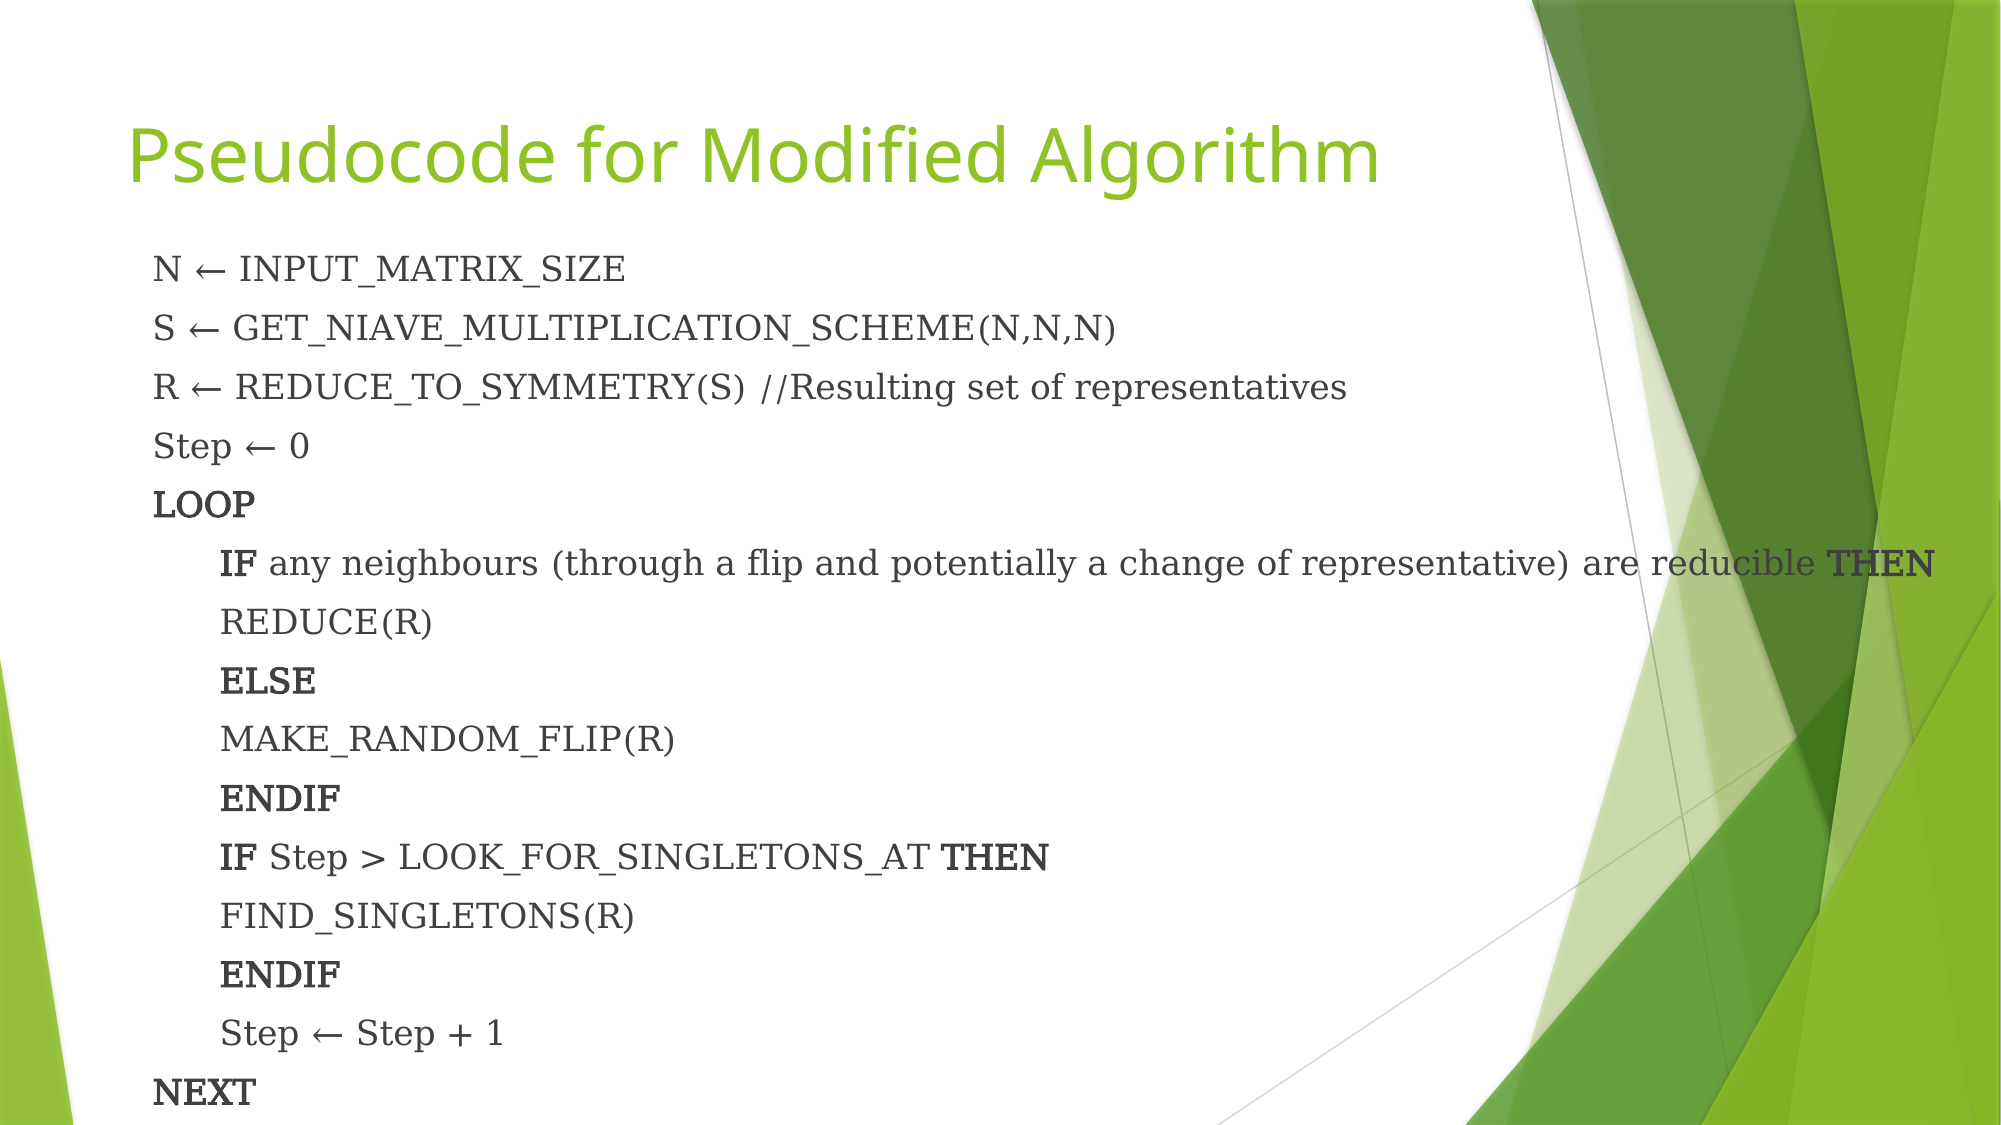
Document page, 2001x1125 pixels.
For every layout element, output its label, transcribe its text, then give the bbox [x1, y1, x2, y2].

title Pseudocode for Modified Algorithm [111, 99, 1522, 317]
list N ← INPUT_MATRIX_SIZE S ← GET_NIAVE_MULTIPLICATION_SCHEME(N,N,N) R ← REDUCE_TO_SYMMETRY(S) //Resulting set of representatives Step ← 0 LOOP IF any neighbours (through a flip and potentially a change of representative) are reducible THEN REDUCE(R) ELSE MAKE_RANDOM_FLIP(R) ENDIF IF Step > LOOK_FOR_SINGLETONS_AT THEN FIND_SINGLETONS(R) ENDIF Step ← Step + 1 NEXT [137, 239, 2000, 1125]
